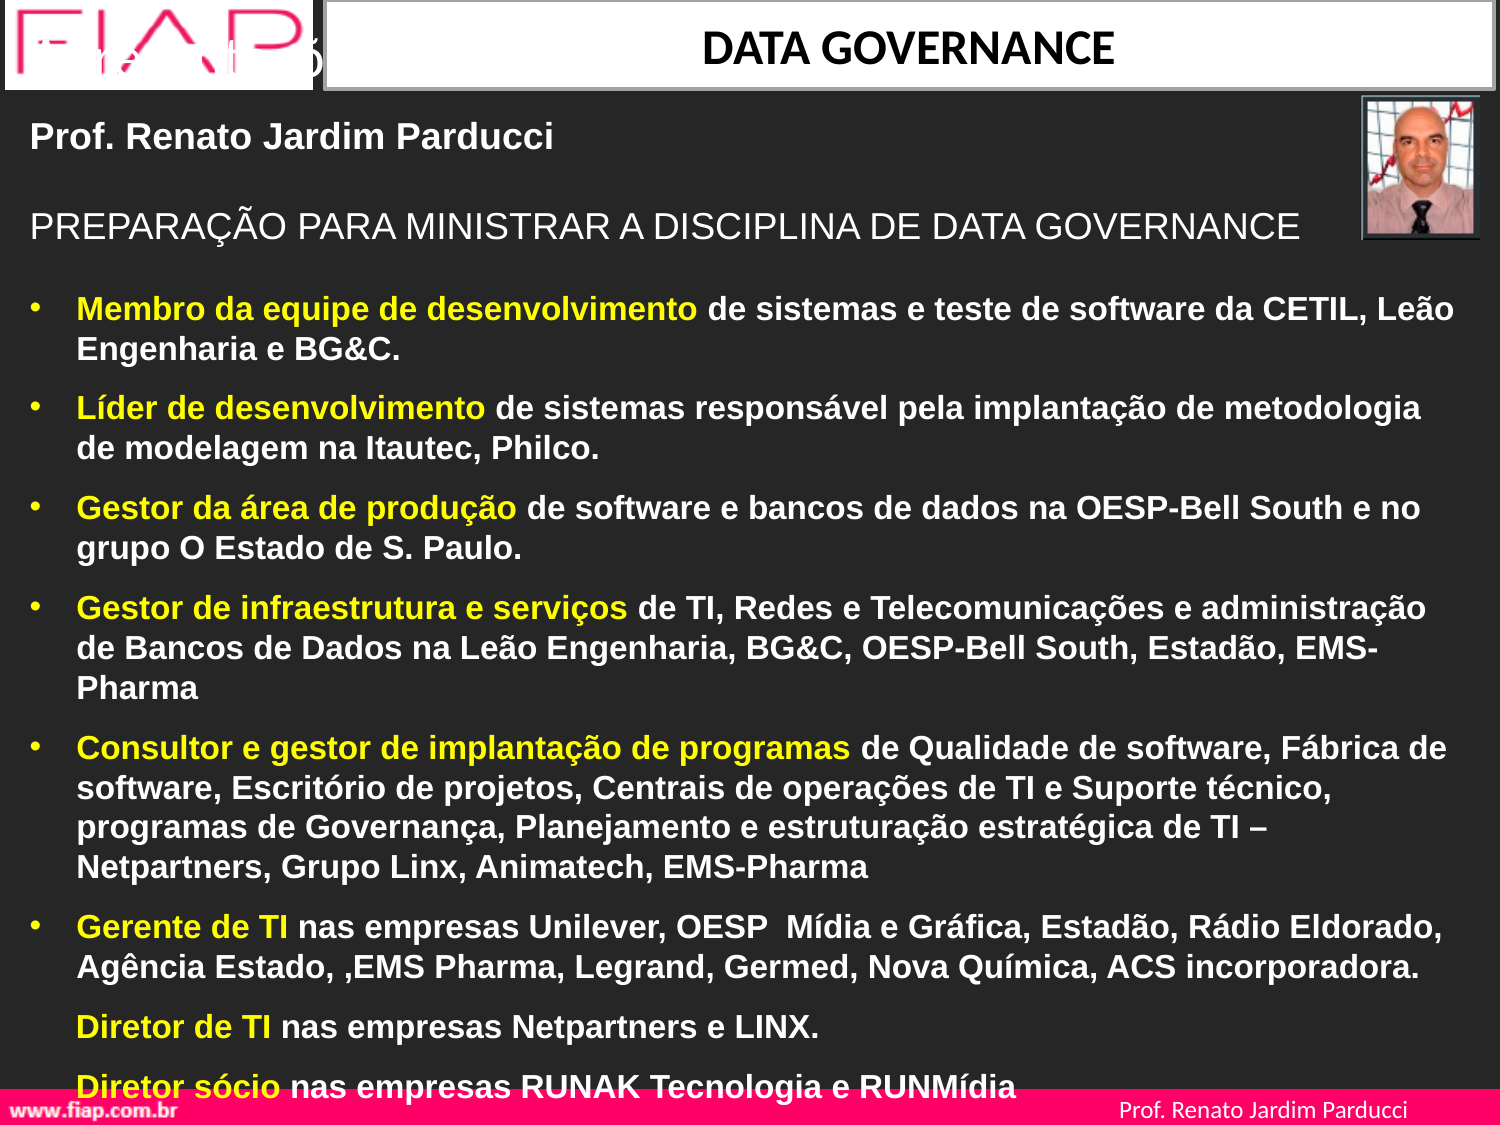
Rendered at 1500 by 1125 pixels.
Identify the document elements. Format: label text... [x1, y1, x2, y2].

picture [1360, 94, 1480, 241]
text_box Apresentações [14, 11, 1236, 104]
text_box Prof. Renato Jardim Parducci PREPARAÇÃO PARA MINISTRAR A DISCIPLINA DE DATA GOVERNANCE Membro da equipe de desenvolvimento de sistemas e teste de software da CETIL, Leão Engenharia e BG&C. Líder de desenvolvimento de sistemas responsável pela implantação de metodologia de modelagem na Itautec, Philco. Gestor da área de produção de software e bancos de dados na OESP-Bell South e no grupo O Estado de S. Paulo. Gestor de infraestrutura e serviços de TI, Redes e Telecomunicações e administração de Bancos de Dados na Leão Engenharia, BG&C, OESP-Bell South, Estadão, EMS-Pharma Consultor e gestor de implantação de programas de Qualidade de software, Fábrica de software, Escritório de projetos, Centrais de operações de TI e Suporte técnico, programas de Governança, Planejamento e estruturação estratégica de TI – Netpartners, Grupo Linx, Animatech, EMS-Pharma Gerente de TI nas empresas Unilever, OESP Mídia e Gráfica, Estadão, Rádio Eldorado, Agência Estado, ,EMS Pharma, Legrand, Germed, Nova Química, ACS incorporadora. Diretor de TI nas empresas Netpartners e LINX. Diretor sócio nas empresas RUNAK Tecnologia e RUNMídia [14, 104, 1478, 1113]
